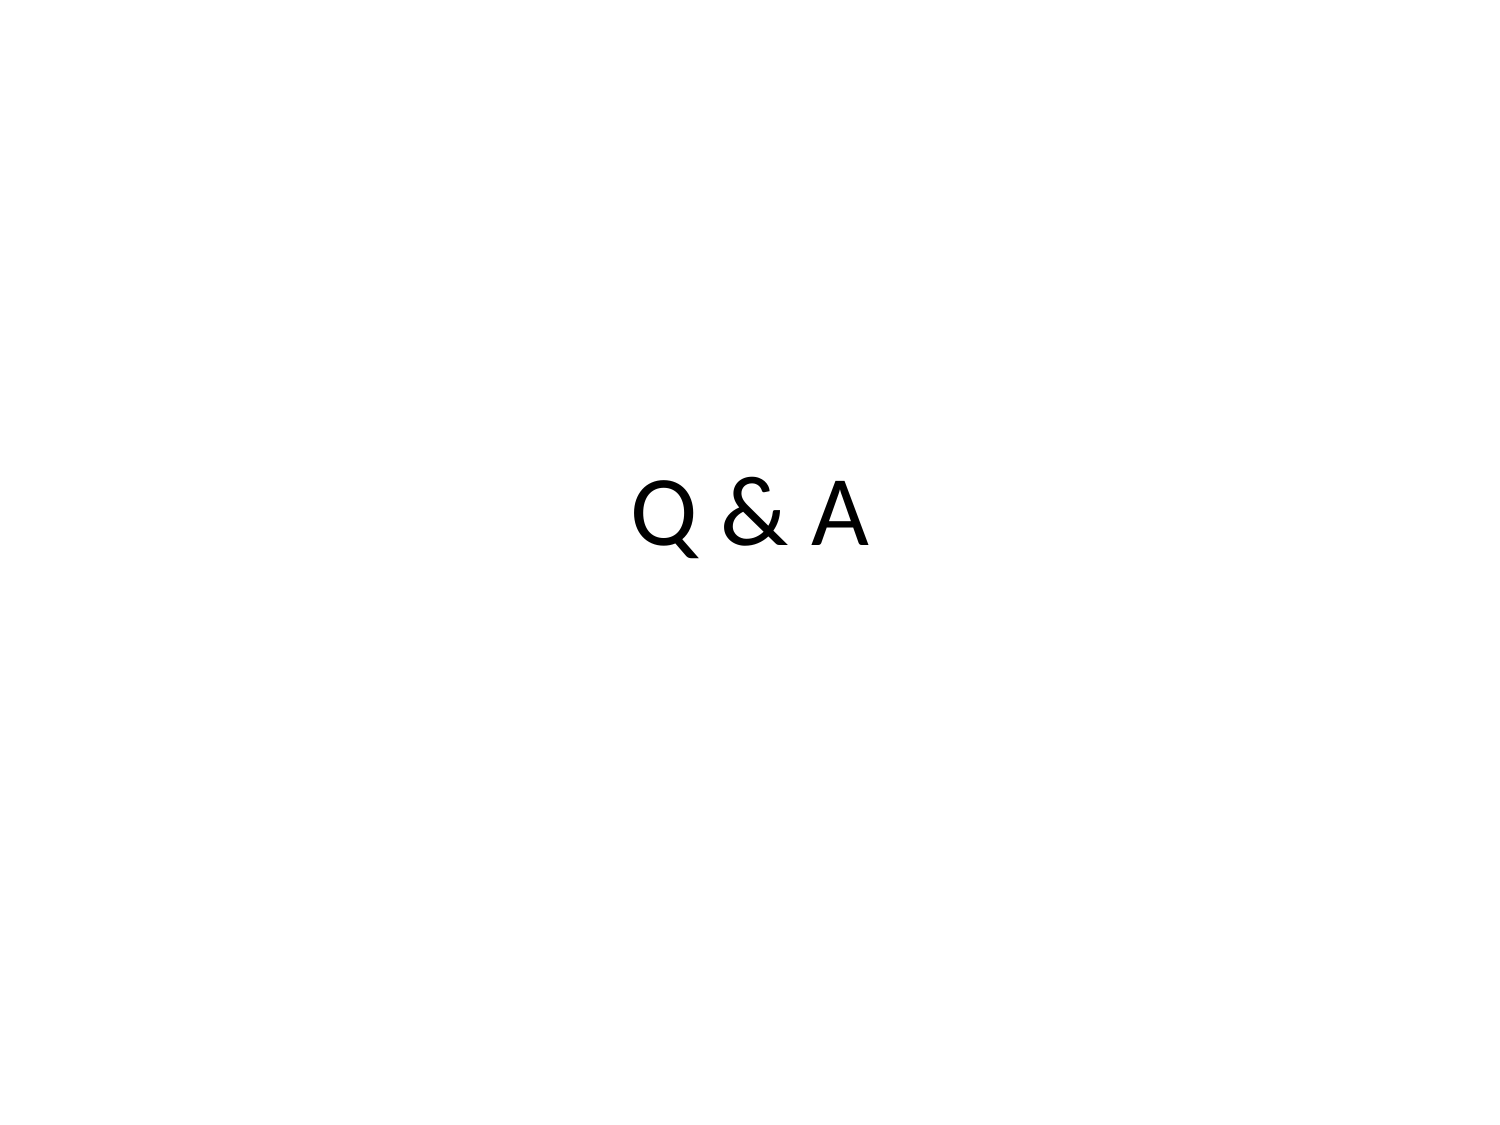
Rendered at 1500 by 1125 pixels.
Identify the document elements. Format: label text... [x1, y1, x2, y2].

title Q & A [75, 411, 1425, 600]
